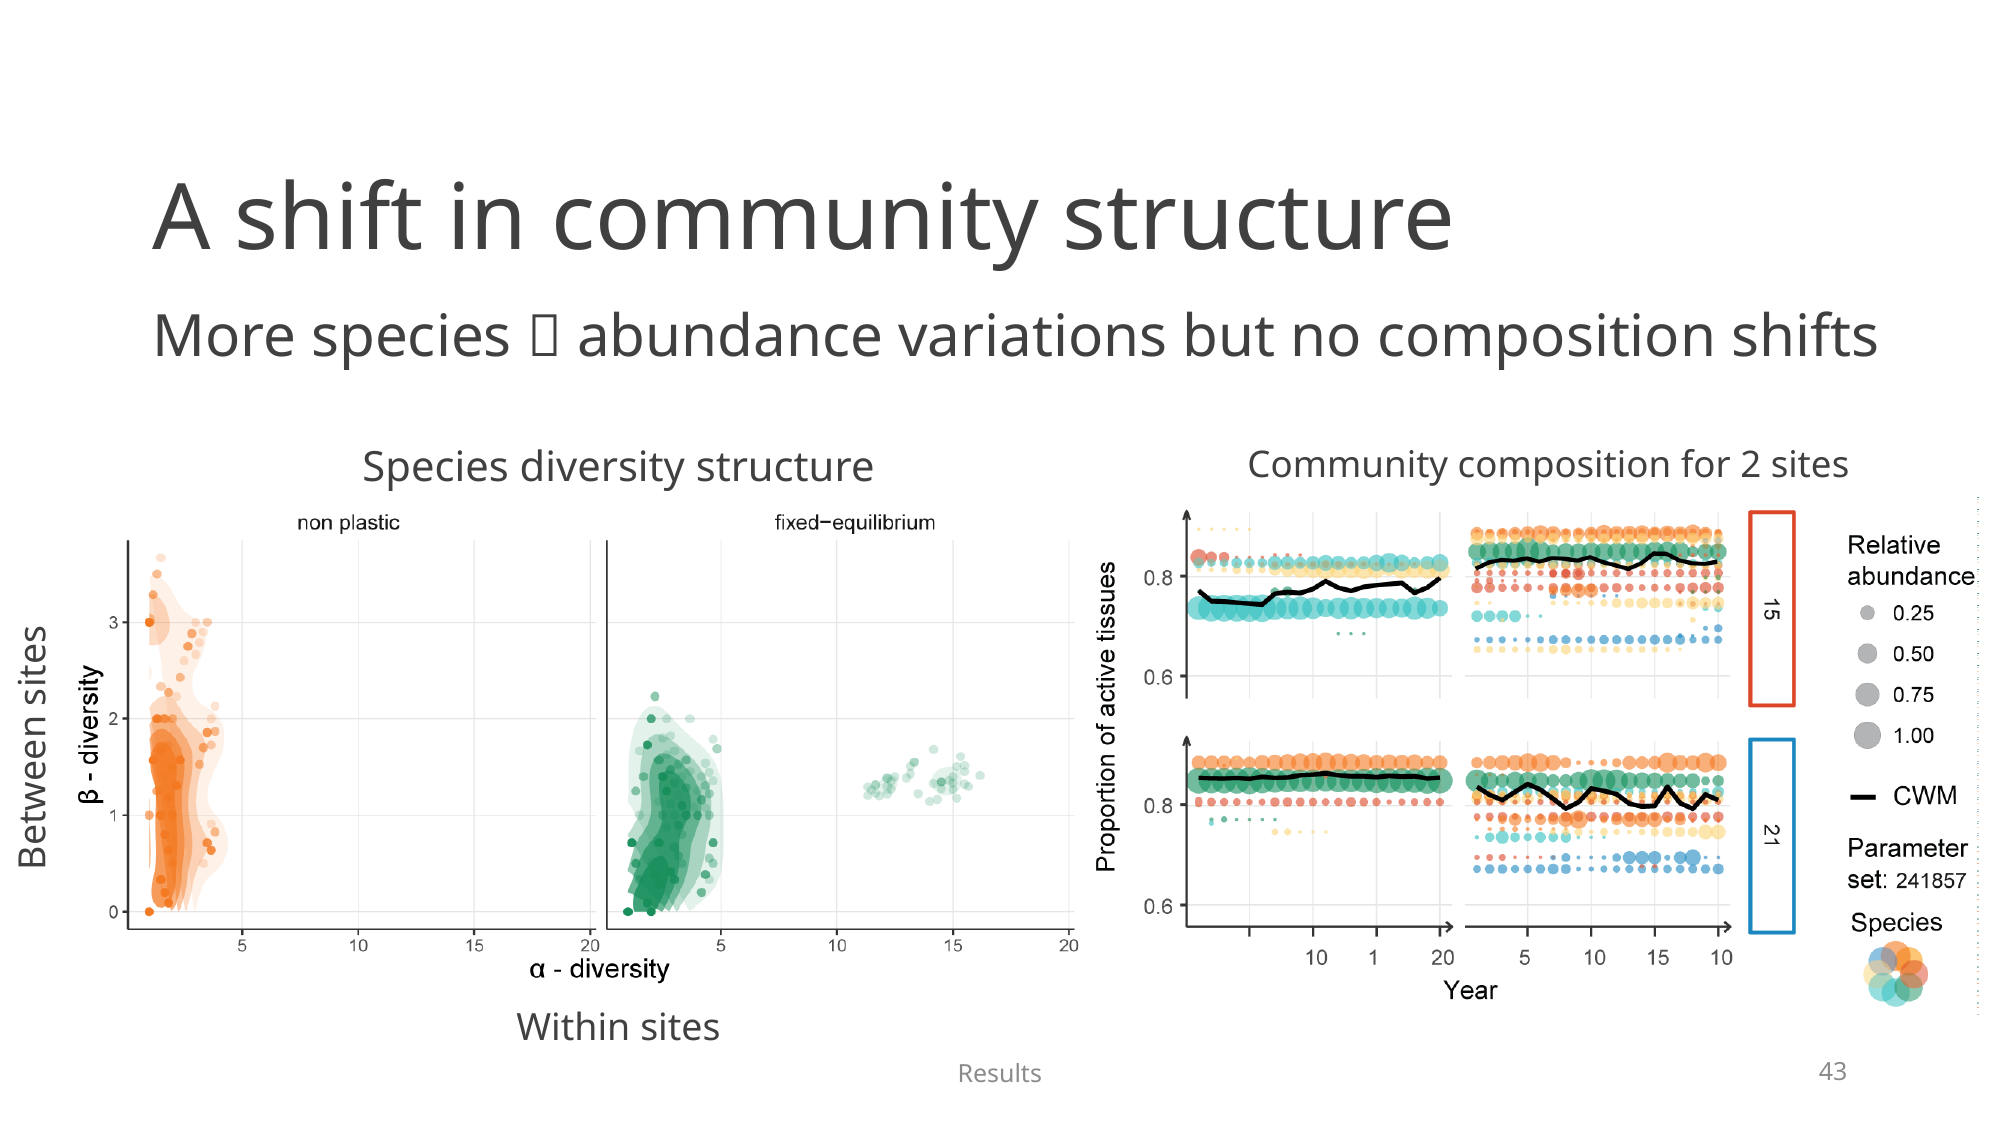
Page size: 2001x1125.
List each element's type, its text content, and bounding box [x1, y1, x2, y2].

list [73, 509, 1079, 987]
text_box Community composition for 2 sites [1202, 438, 1895, 496]
text_box Between sites [5, 401, 92, 1094]
title A shift in community structure [137, 59, 1863, 278]
footer Results [662, 1042, 1338, 1103]
slide_number 43 [1412, 1042, 1863, 1103]
text_box Within sites [272, 1000, 965, 1087]
picture [1079, 496, 1979, 1015]
list More species  abundance variations but no composition shifts [137, 298, 1944, 410]
text_box Species diversity structure [272, 438, 965, 509]
